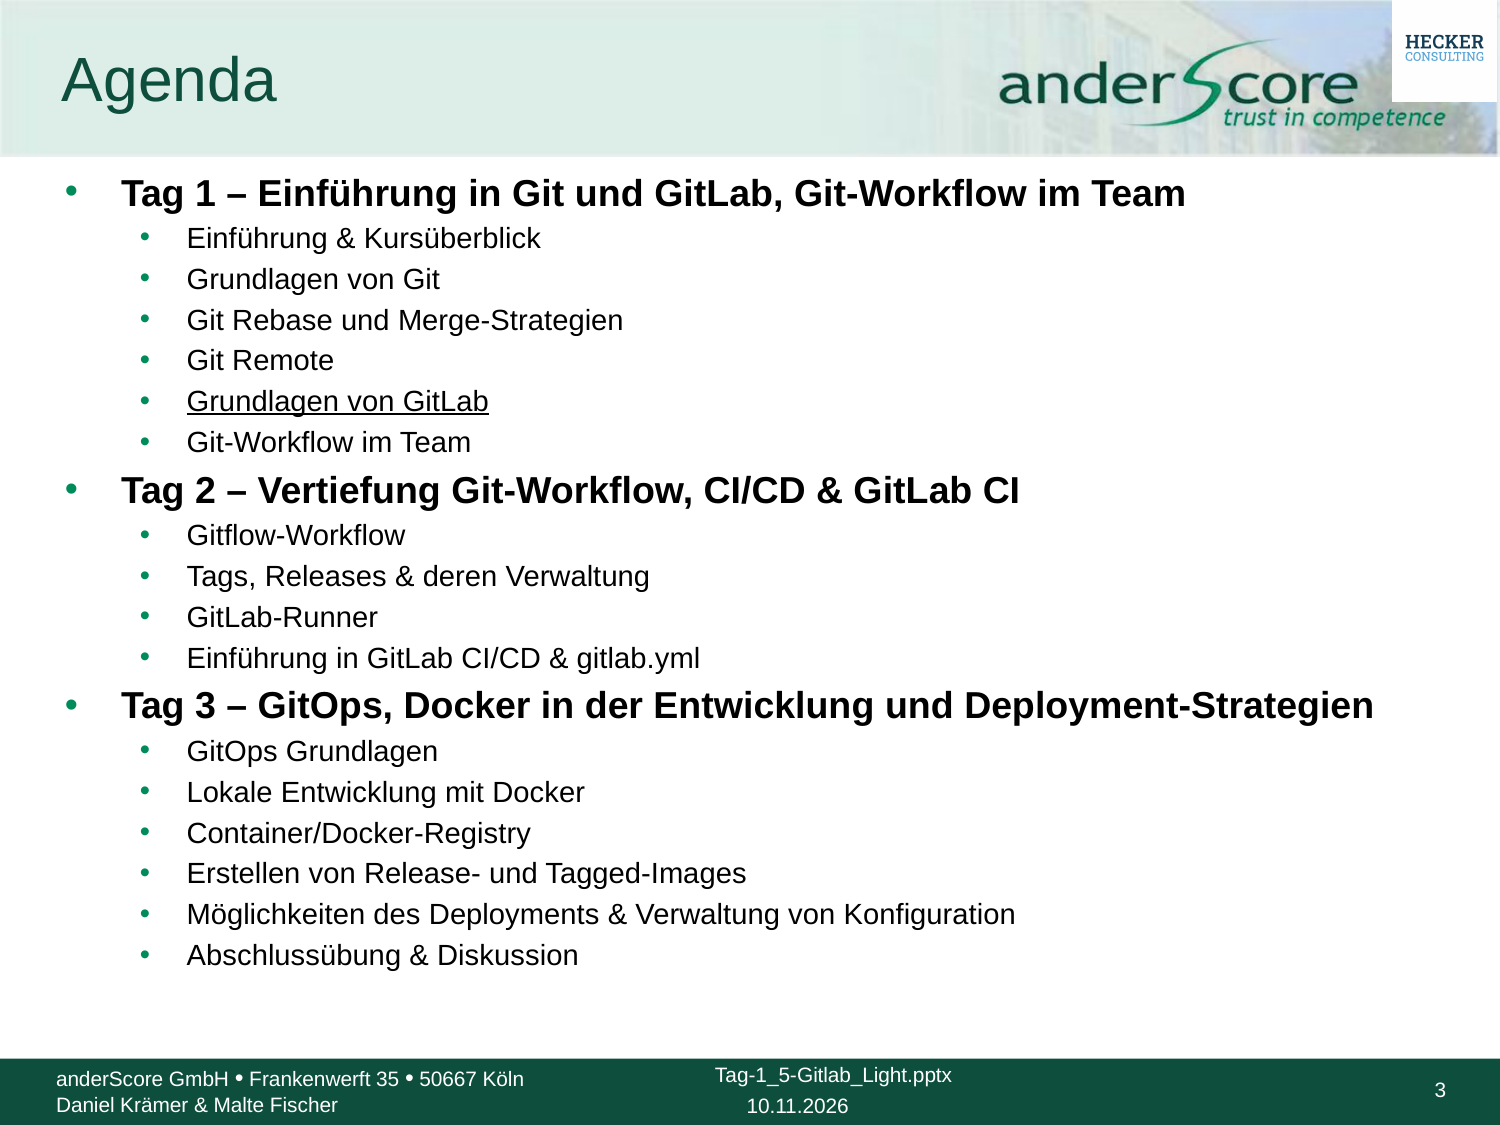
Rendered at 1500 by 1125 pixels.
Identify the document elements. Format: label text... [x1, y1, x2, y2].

title Agenda [46, 23, 975, 140]
list Tag 1 – Einführung in Git und GitLab, Git-Workflow im Team Einführung & Kursüberblick Grundlagen von Git Git Rebase und Merge-Strategien Git Remote Grundlagen von GitLab Git-Workflow im Team Tag 2 – Vertiefung Git-Workflow, CI/CD & GitLab CI Gitflow-Workflow Tags, Releases & deren Verwaltung GitLab-Runner Einführung in GitLab CI/CD & gitlab.yml Tag 3 – GitOps, Docker in der Entwicklung und Deployment-Strategien GitOps Grundlagen Lokale Entwicklung mit Docker Container/Docker-Registry Erstellen von Release- und Tagged-Images Möglichkeiten des Deployments & Verwaltung von Konfiguration Abschlussübung & Diskussion [49, 160, 1447, 1047]
picture [0, 0, 1500, 157]
